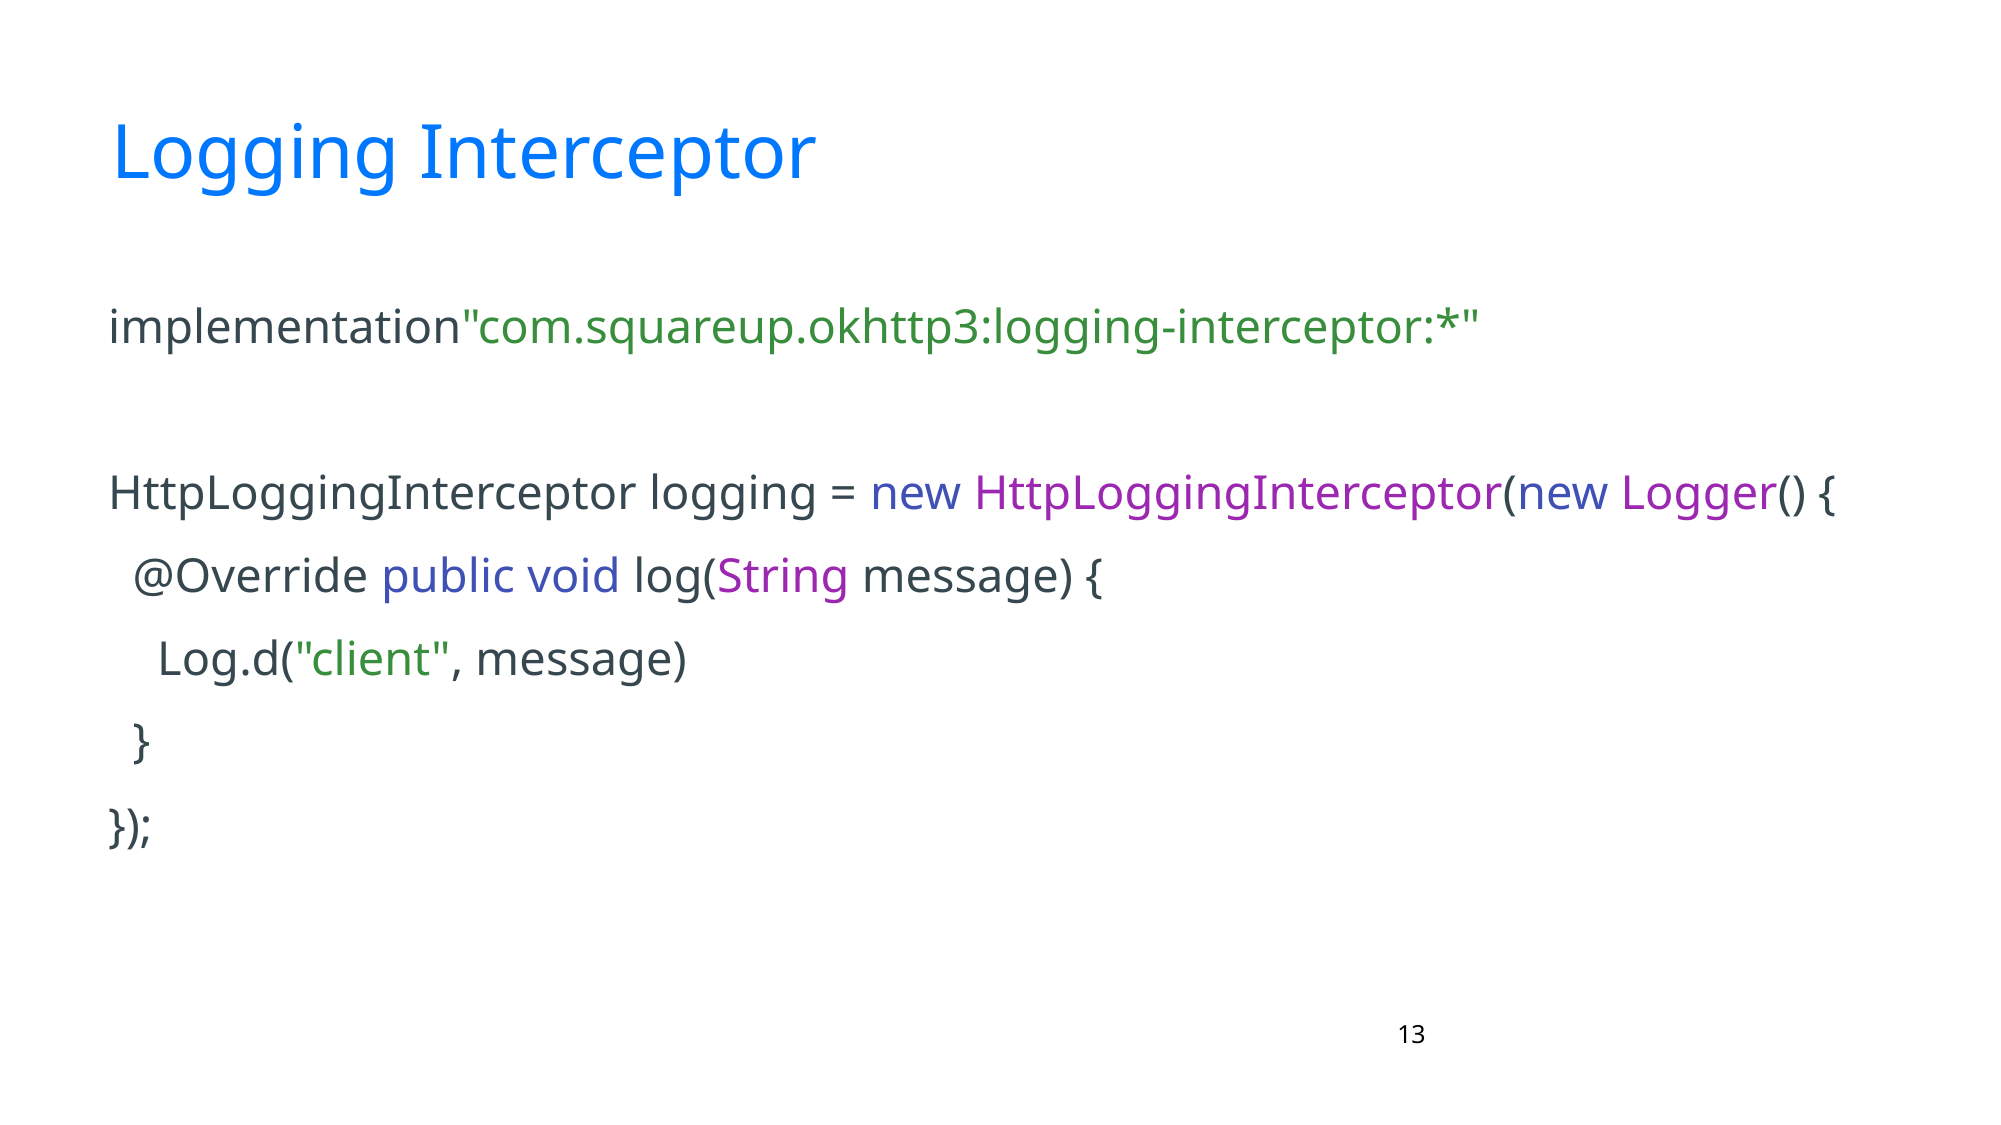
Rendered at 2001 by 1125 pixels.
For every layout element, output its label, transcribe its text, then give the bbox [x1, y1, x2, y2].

title Logging Interceptor [111, 113, 1892, 220]
list implementation"com.squareup.okhttp3:logging-interceptor:*" HttpLoggingInterceptor logging = new HttpLoggingInterceptor(new Logger() { @Override public void log(String message) { Log.d("client", message) } }); [108, 290, 1892, 1021]
slide_number ‹#› [966, 701, 1434, 1125]
